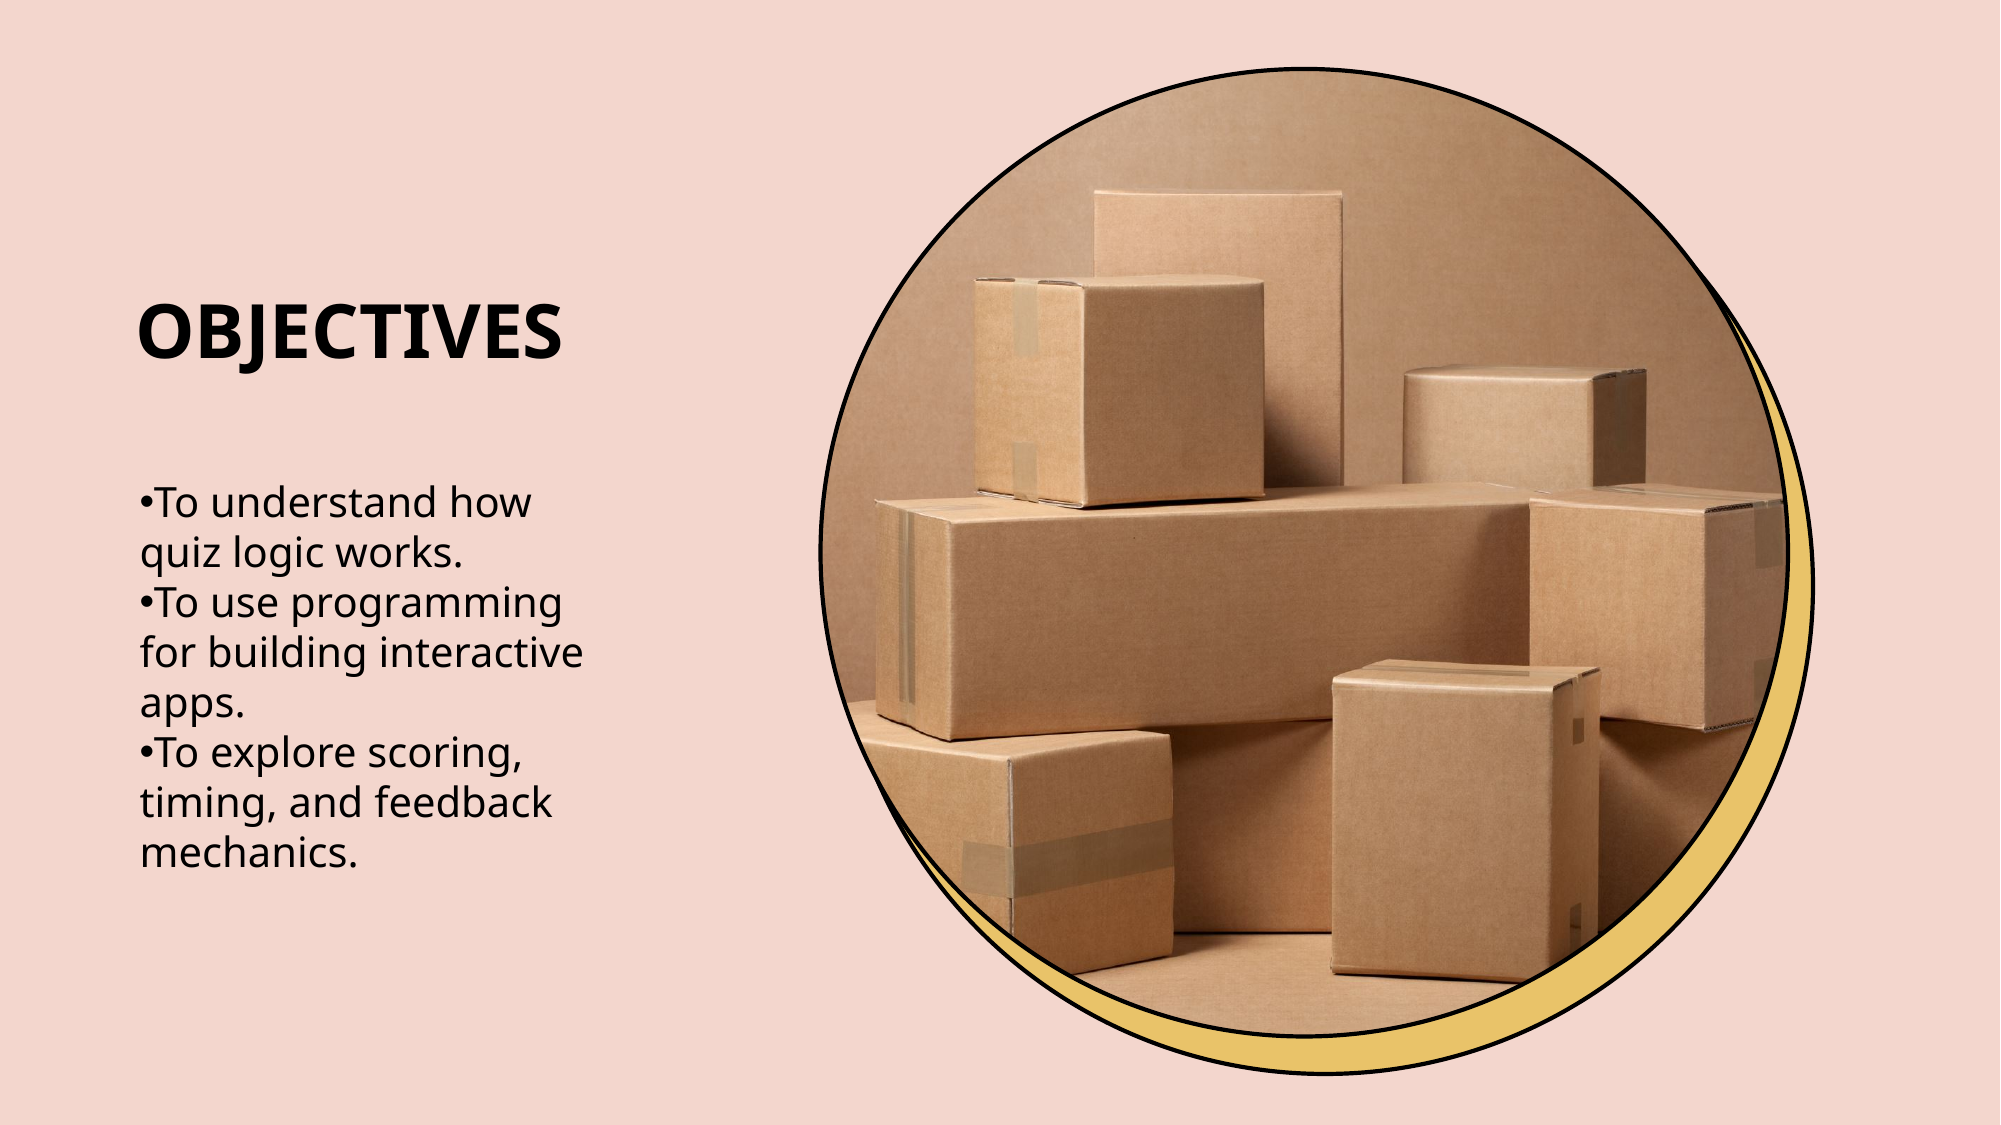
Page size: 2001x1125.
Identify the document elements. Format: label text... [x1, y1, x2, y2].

title OBJECTIVES [120, 275, 615, 504]
picture [820, 68, 1788, 1037]
list To understand how quiz logic works. To use programming for building interactive apps. To explore scoring, timing, and feedback mechanics. [124, 418, 614, 929]
